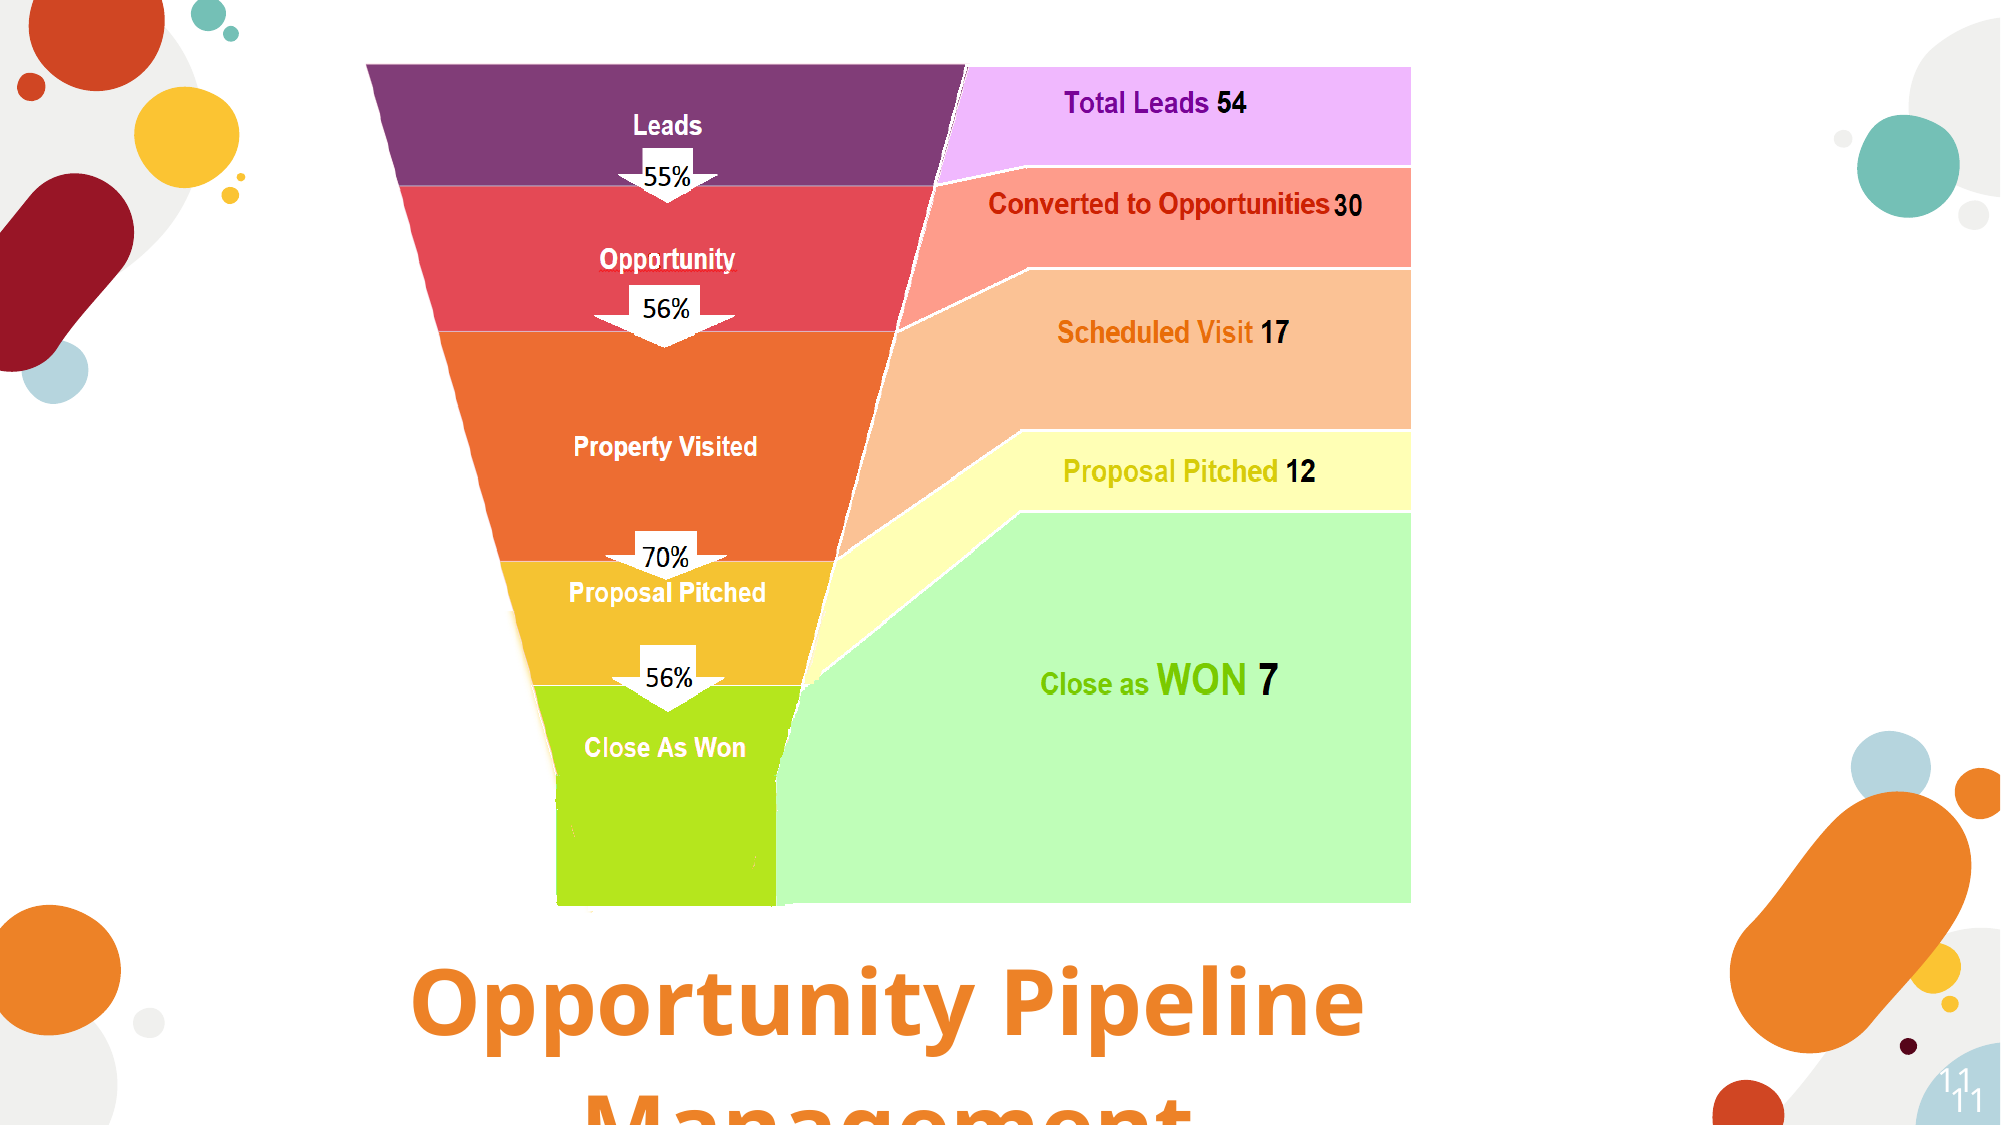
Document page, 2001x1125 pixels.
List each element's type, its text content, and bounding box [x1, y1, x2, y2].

list Opportunity Pipeline Management [172, 926, 1604, 1082]
slide_number 11 [1854, 1038, 1975, 1125]
picture [349, 47, 1421, 913]
slide_number 11 [1975, 1077, 1988, 1125]
